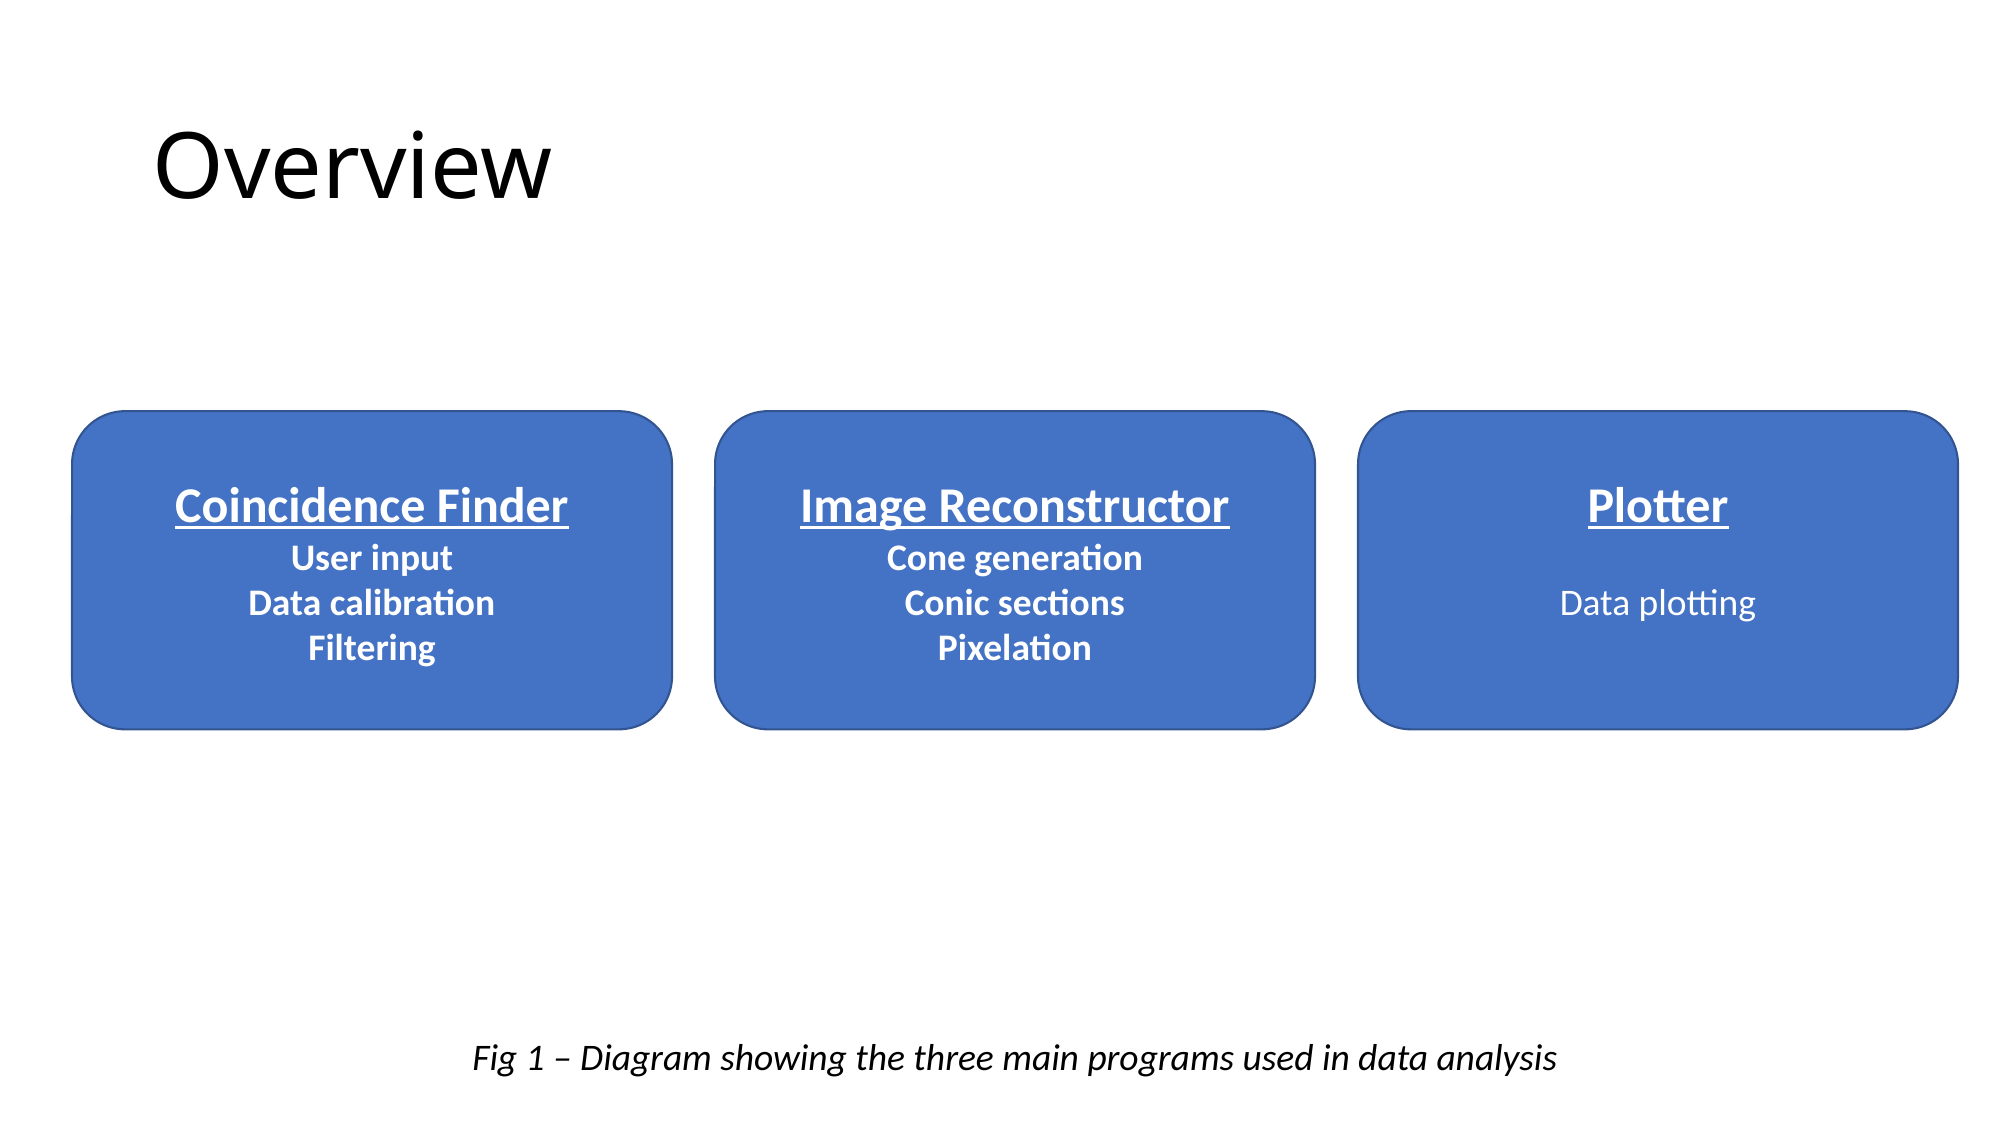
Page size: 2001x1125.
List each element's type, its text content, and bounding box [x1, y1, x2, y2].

text_box Coincidence Finder User input Data calibration Filtering [70, 410, 674, 731]
text_box Plotter Data plotting [1356, 410, 1960, 731]
text_box Fig 1 – Diagram showing the three main programs used in data analysis [265, 1025, 1765, 1086]
title Overview [137, 59, 1863, 278]
text_box Image Reconstructor Cone generation Conic sections Pixelation [713, 410, 1317, 731]
